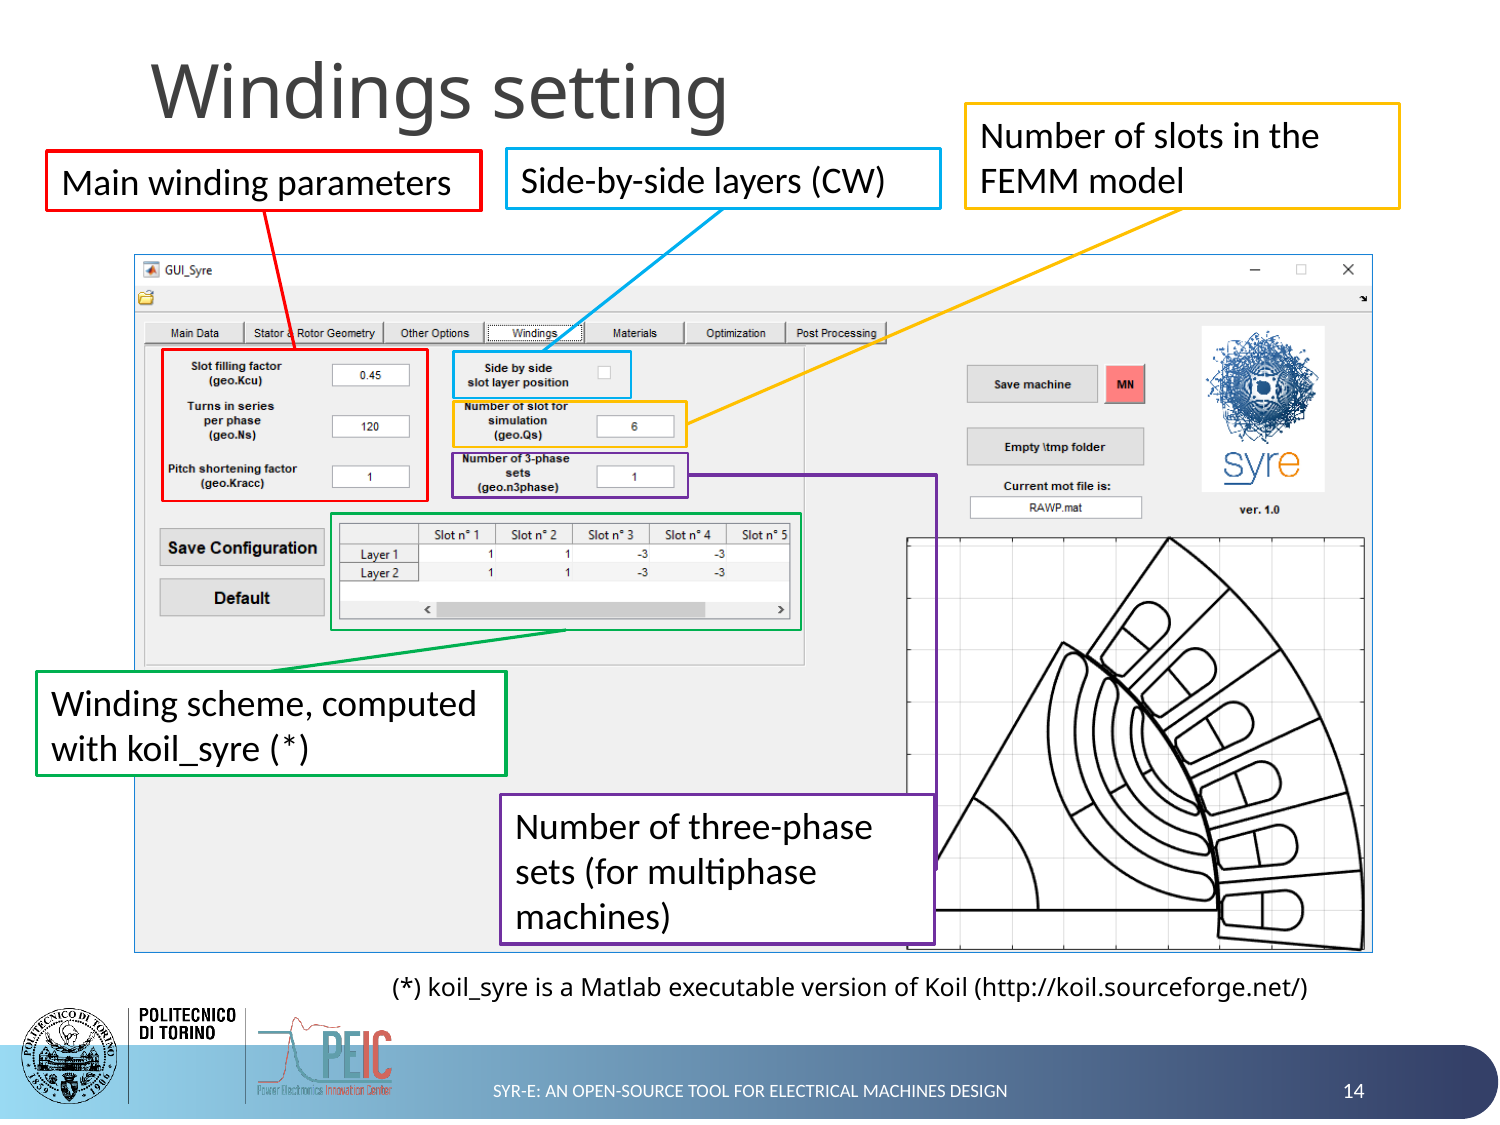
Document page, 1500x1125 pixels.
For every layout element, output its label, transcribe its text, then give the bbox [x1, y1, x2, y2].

footer SyR-e: an Open-Source tool for Electrical Machines Design [453, 1059, 1047, 1120]
text_box Winding scheme, computed with koil_syre (*) [36, 671, 131, 776]
title Windings setting [135, 47, 1373, 142]
slide_number 14 [1218, 1059, 1380, 1120]
text_box (*) koil_syre is a Matlab executable version of Koil (http://koil.sourceforge.net/) [377, 963, 1380, 1009]
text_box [270, 629, 567, 672]
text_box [687, 474, 936, 871]
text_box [541, 208, 686, 353]
text_box Side-by-side layers (CW) [506, 148, 941, 209]
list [134, 254, 1373, 953]
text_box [686, 209, 1184, 425]
text_box Main winding parameters [46, 150, 482, 211]
text_box Number of slots in the FEMM model [965, 103, 1400, 209]
picture [0, 986, 415, 1125]
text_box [263, 211, 296, 350]
